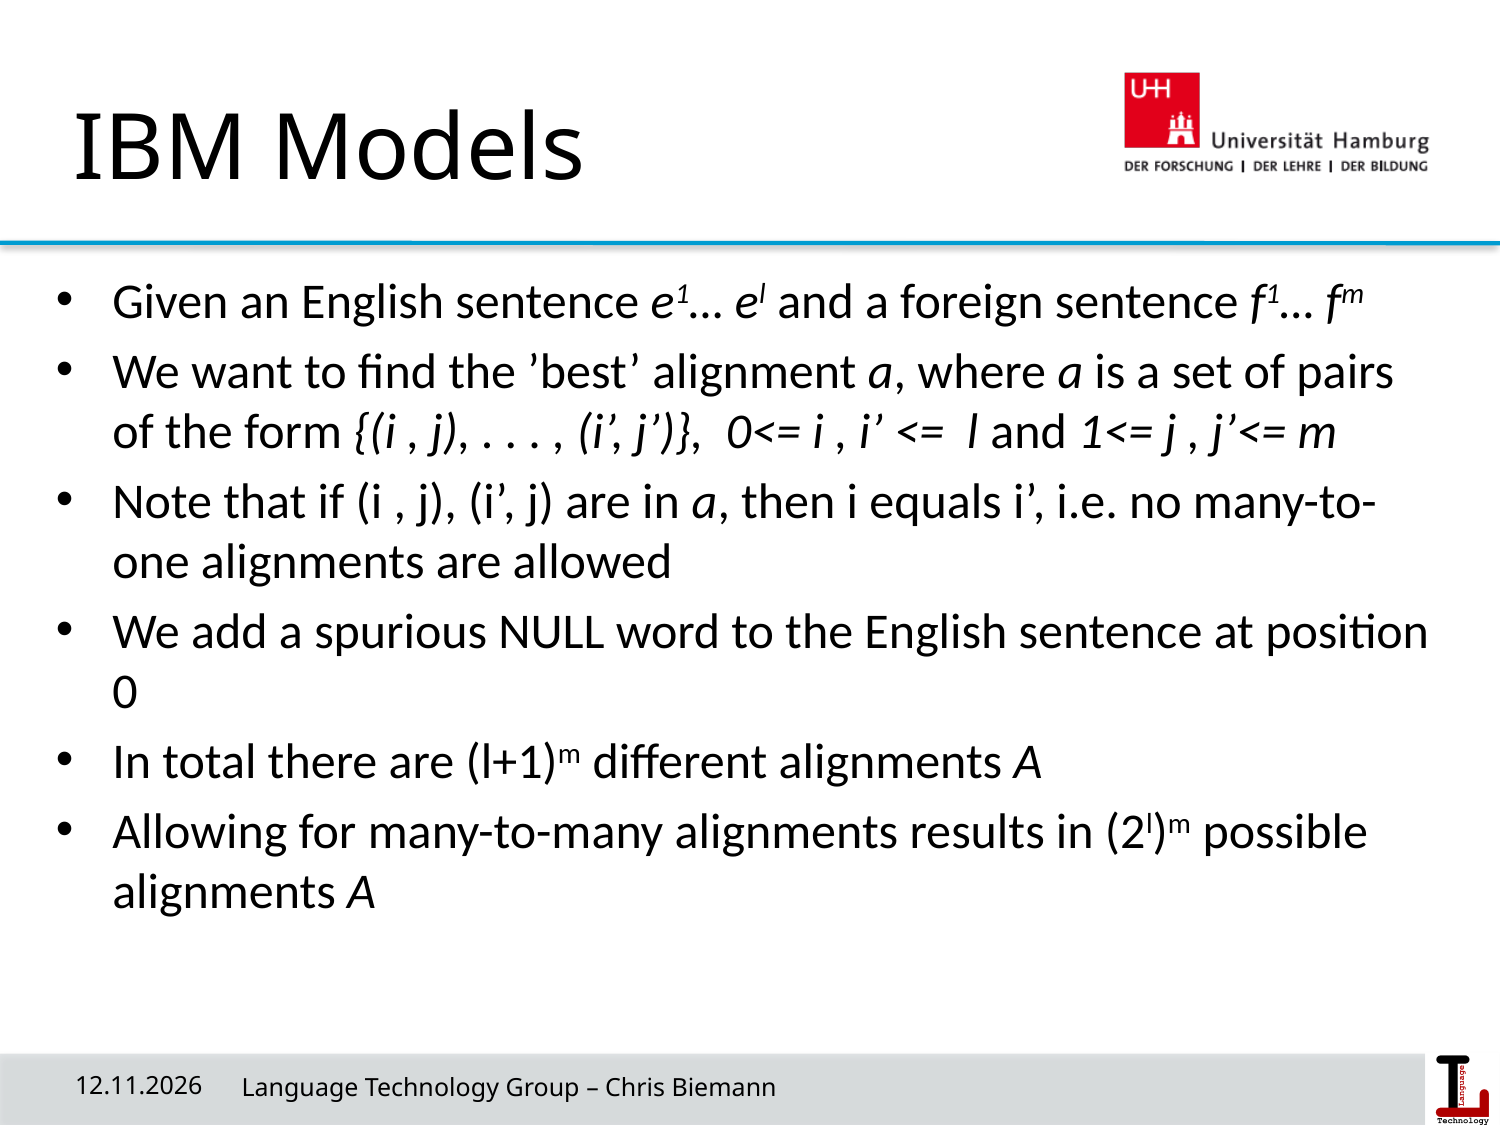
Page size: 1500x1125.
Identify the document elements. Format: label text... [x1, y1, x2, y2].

text_box 04.11.18 [74, 1056, 224, 1117]
title IBM Models [58, 80, 1187, 218]
picture [1425, 1052, 1500, 1125]
list Given an English sentence e1… el and a foreign sentence f1… fm We want to find the ’best’ alignment a, where a is a set of pairs of the form {(i , j), . . . , (i’, j’)}, 0<= i , i’ <= l and 1<= j , j’<= m Note that if (i , j), (i’, j) are in a, then i equals i’, i.e. no many-to-one alignments are allowed We add a spurious NULL word to the English sentence at position 0 In total there are (l+1)m different alignments A Allowing for many-to-many alignments results in (2l)m possible alignments A [41, 261, 1459, 1047]
text_box Language Technology Group – Chris Biemann [235, 1056, 978, 1117]
